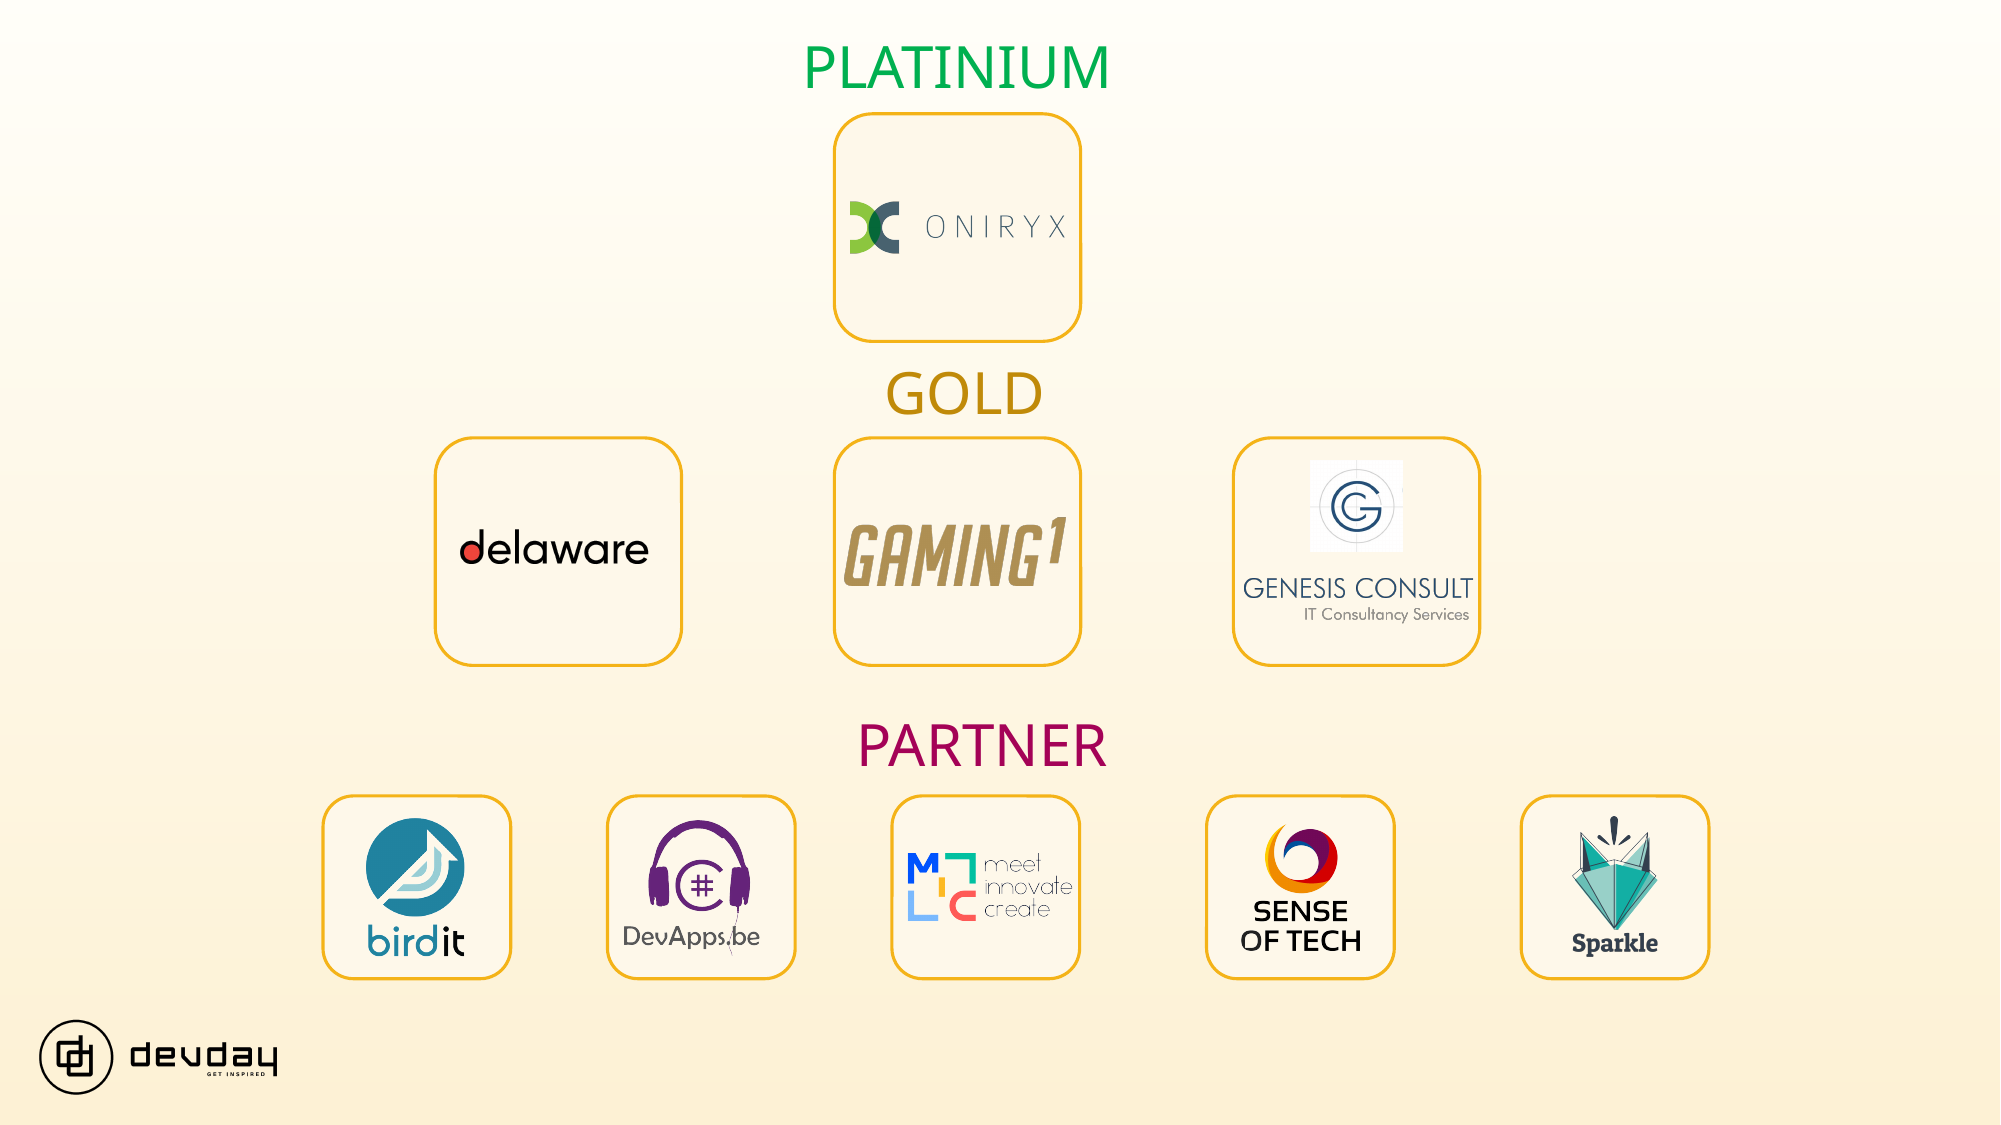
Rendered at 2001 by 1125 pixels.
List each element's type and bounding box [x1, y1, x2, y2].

picture [1244, 562, 1474, 641]
picture [34, 1012, 282, 1103]
picture [613, 808, 771, 966]
picture [833, 485, 1077, 618]
picture [1310, 460, 1403, 552]
picture [335, 807, 495, 967]
picture [850, 120, 1065, 335]
picture [1234, 821, 1367, 954]
picture [900, 797, 1080, 977]
picture [435, 428, 673, 666]
picture [1544, 816, 1686, 958]
